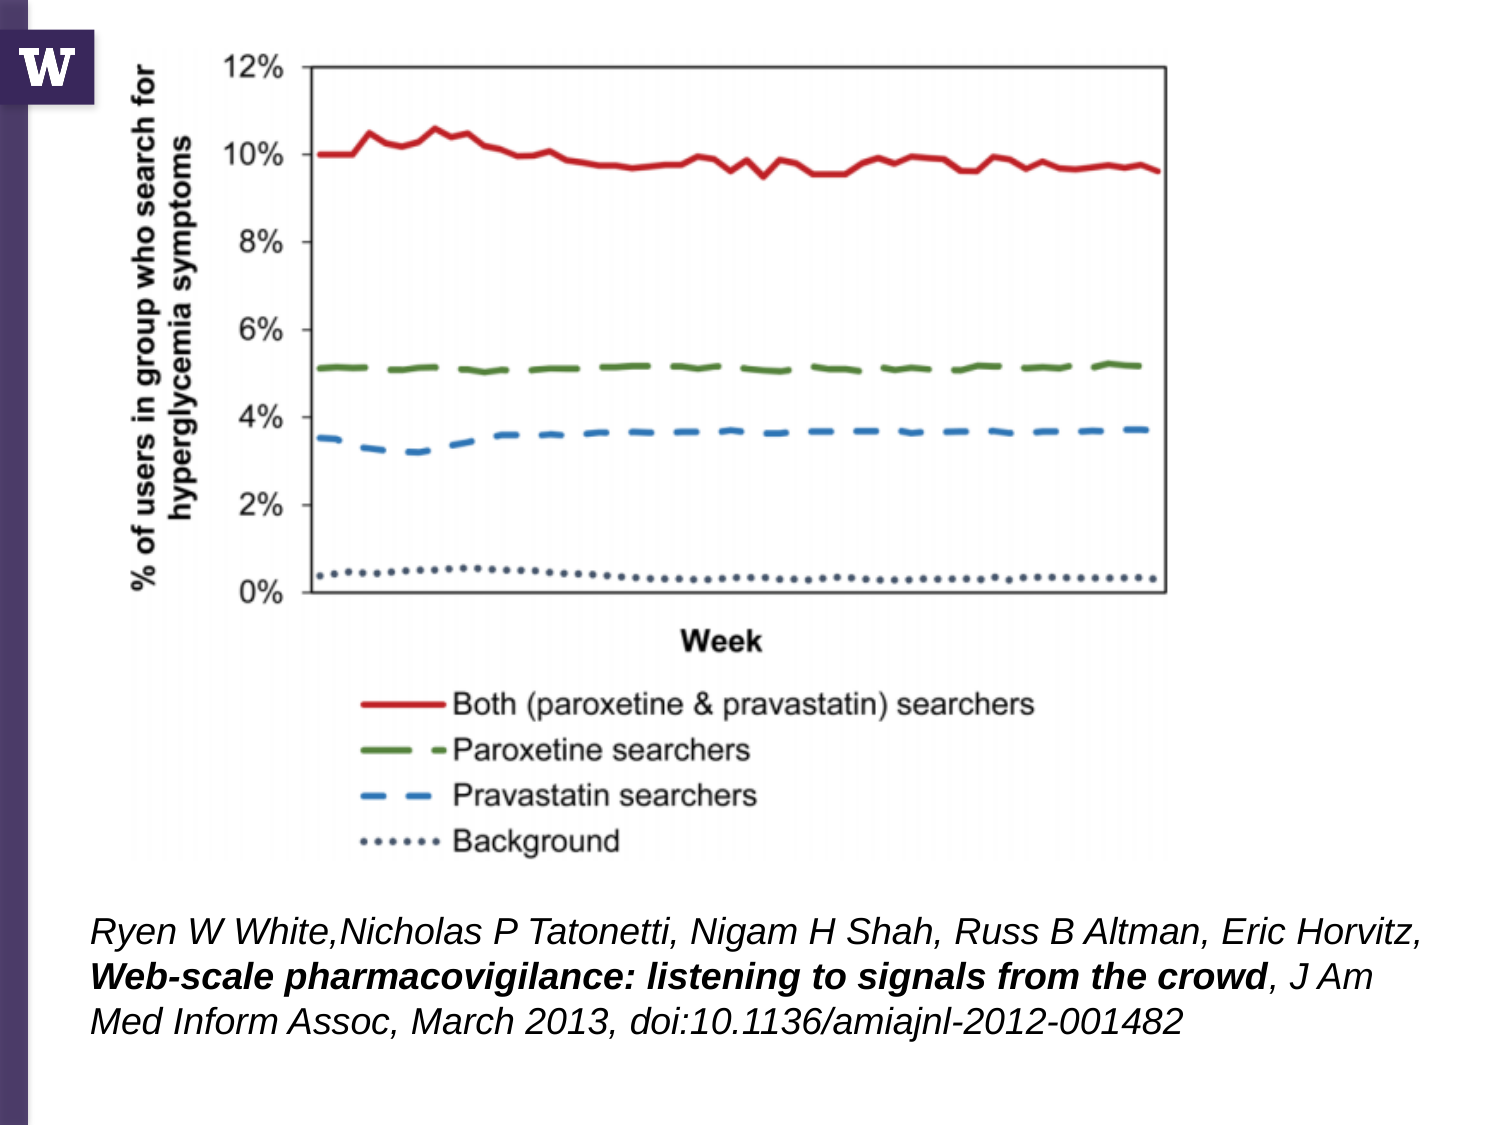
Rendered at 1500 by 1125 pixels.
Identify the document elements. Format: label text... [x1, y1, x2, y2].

text_box Ryen W White,Nicholas P Tatonetti, Nigam H Shah, Russ B Altman, Eric Horvitz, Web-scale pharmacovigilance: listening to signals from the crowd, J Am Med Inform Assoc, March 2013, doi:10.1136/amiajnl-2012-001482 [75, 899, 1463, 1050]
picture [19, 48, 75, 86]
picture [112, 37, 1238, 861]
